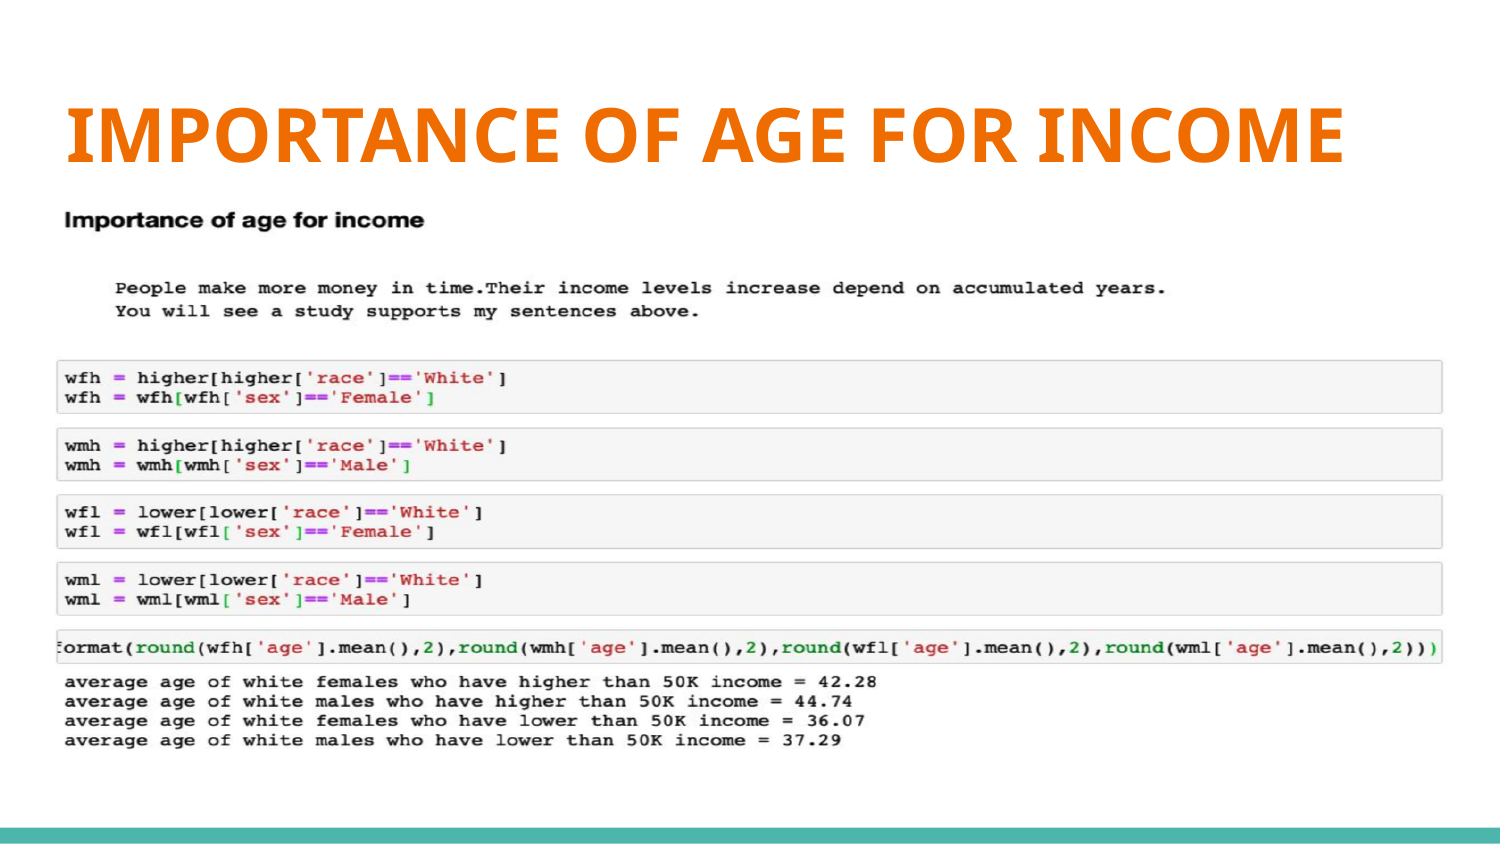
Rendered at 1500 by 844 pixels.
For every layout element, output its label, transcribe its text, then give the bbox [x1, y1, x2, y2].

picture [50, 207, 1450, 750]
title IMPORTANCE OF AGE FOR INCOME [51, 72, 1449, 189]
